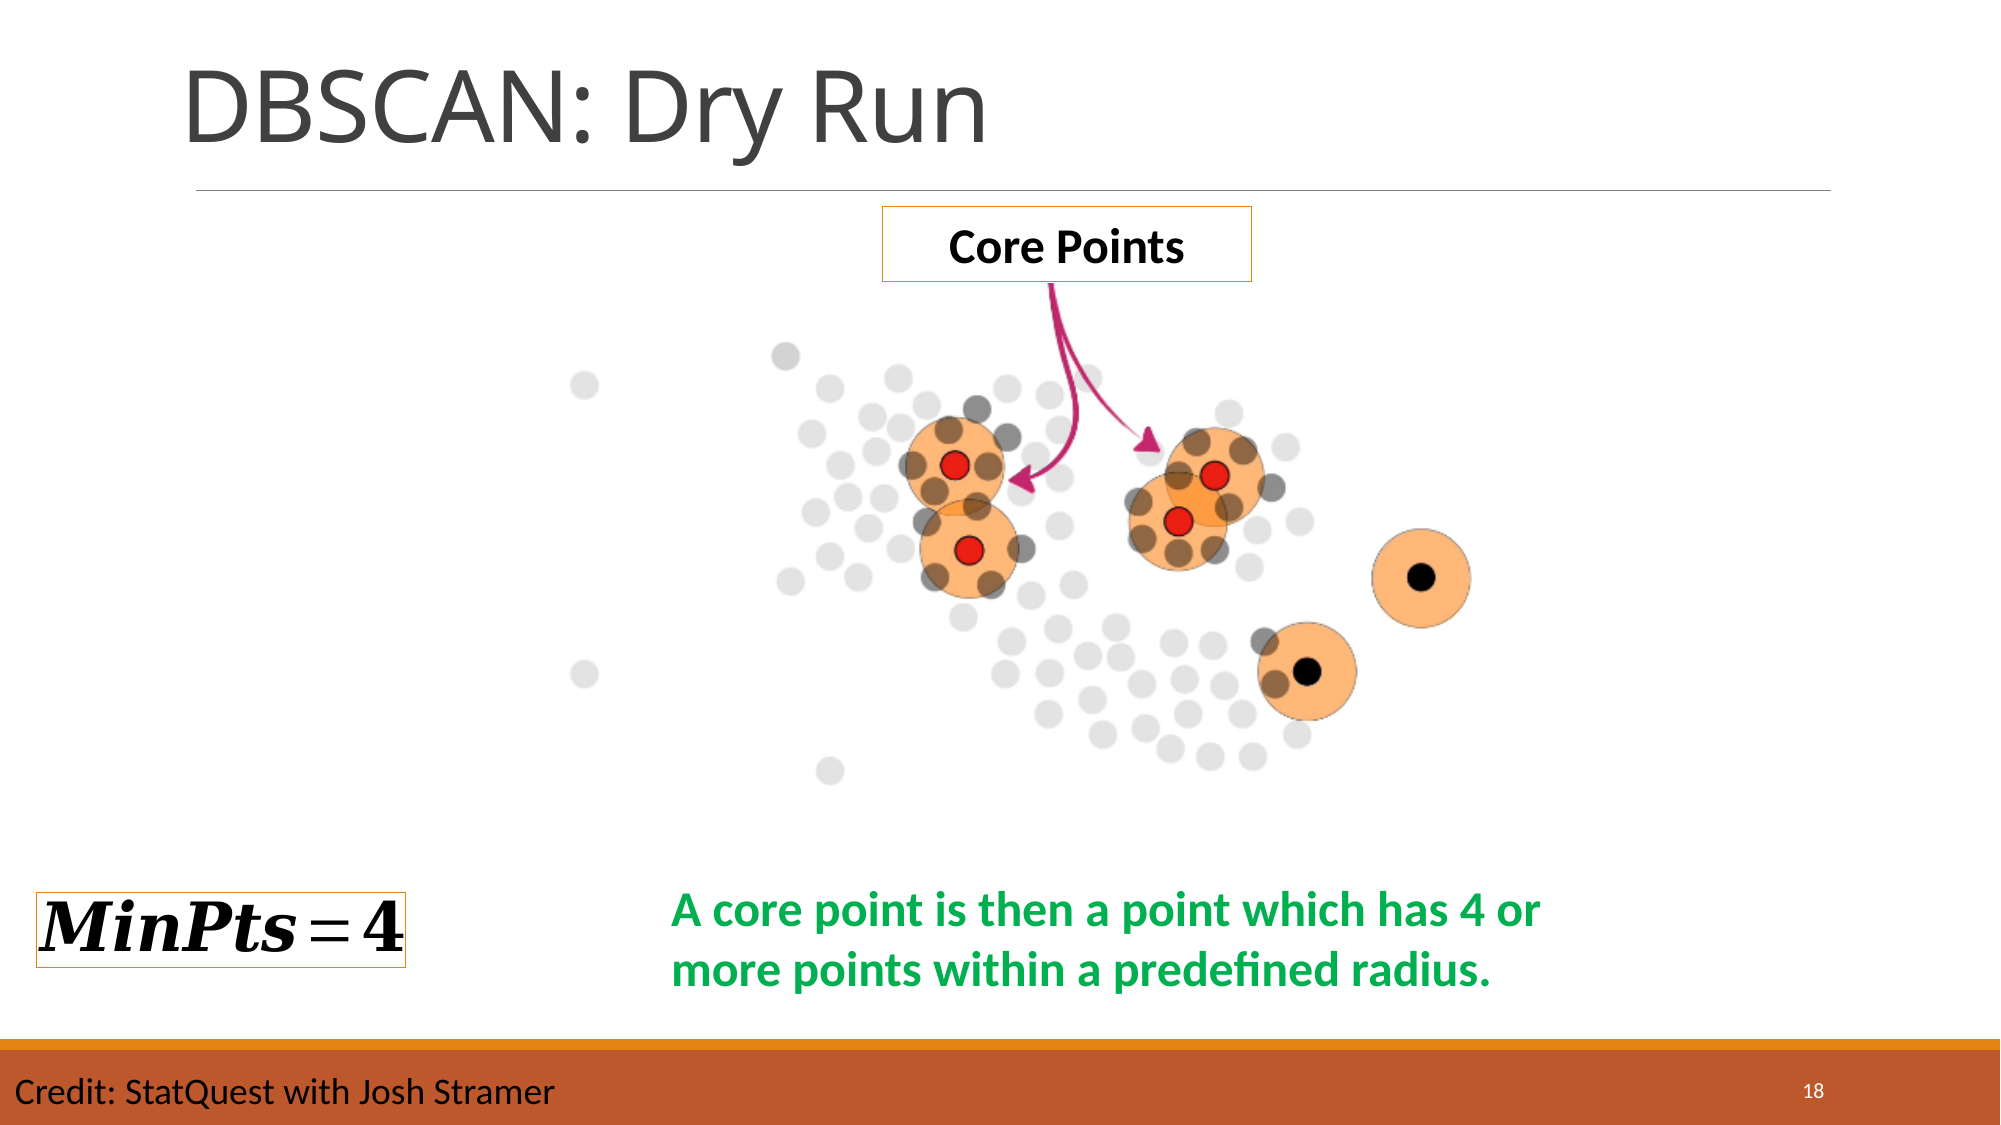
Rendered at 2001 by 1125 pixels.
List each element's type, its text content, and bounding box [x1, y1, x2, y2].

slide_number 18 [1624, 1059, 1840, 1120]
text_box Credit: StatQuest with Josh Stramer [0, 1059, 869, 1120]
title DBSCAN: Dry Run [165, 8, 1815, 171]
text_box Core Points [882, 206, 1252, 279]
text_box A core point is then a point which has 4 or more points within a predefined radius. [656, 868, 1666, 1004]
picture [533, 282, 1501, 839]
